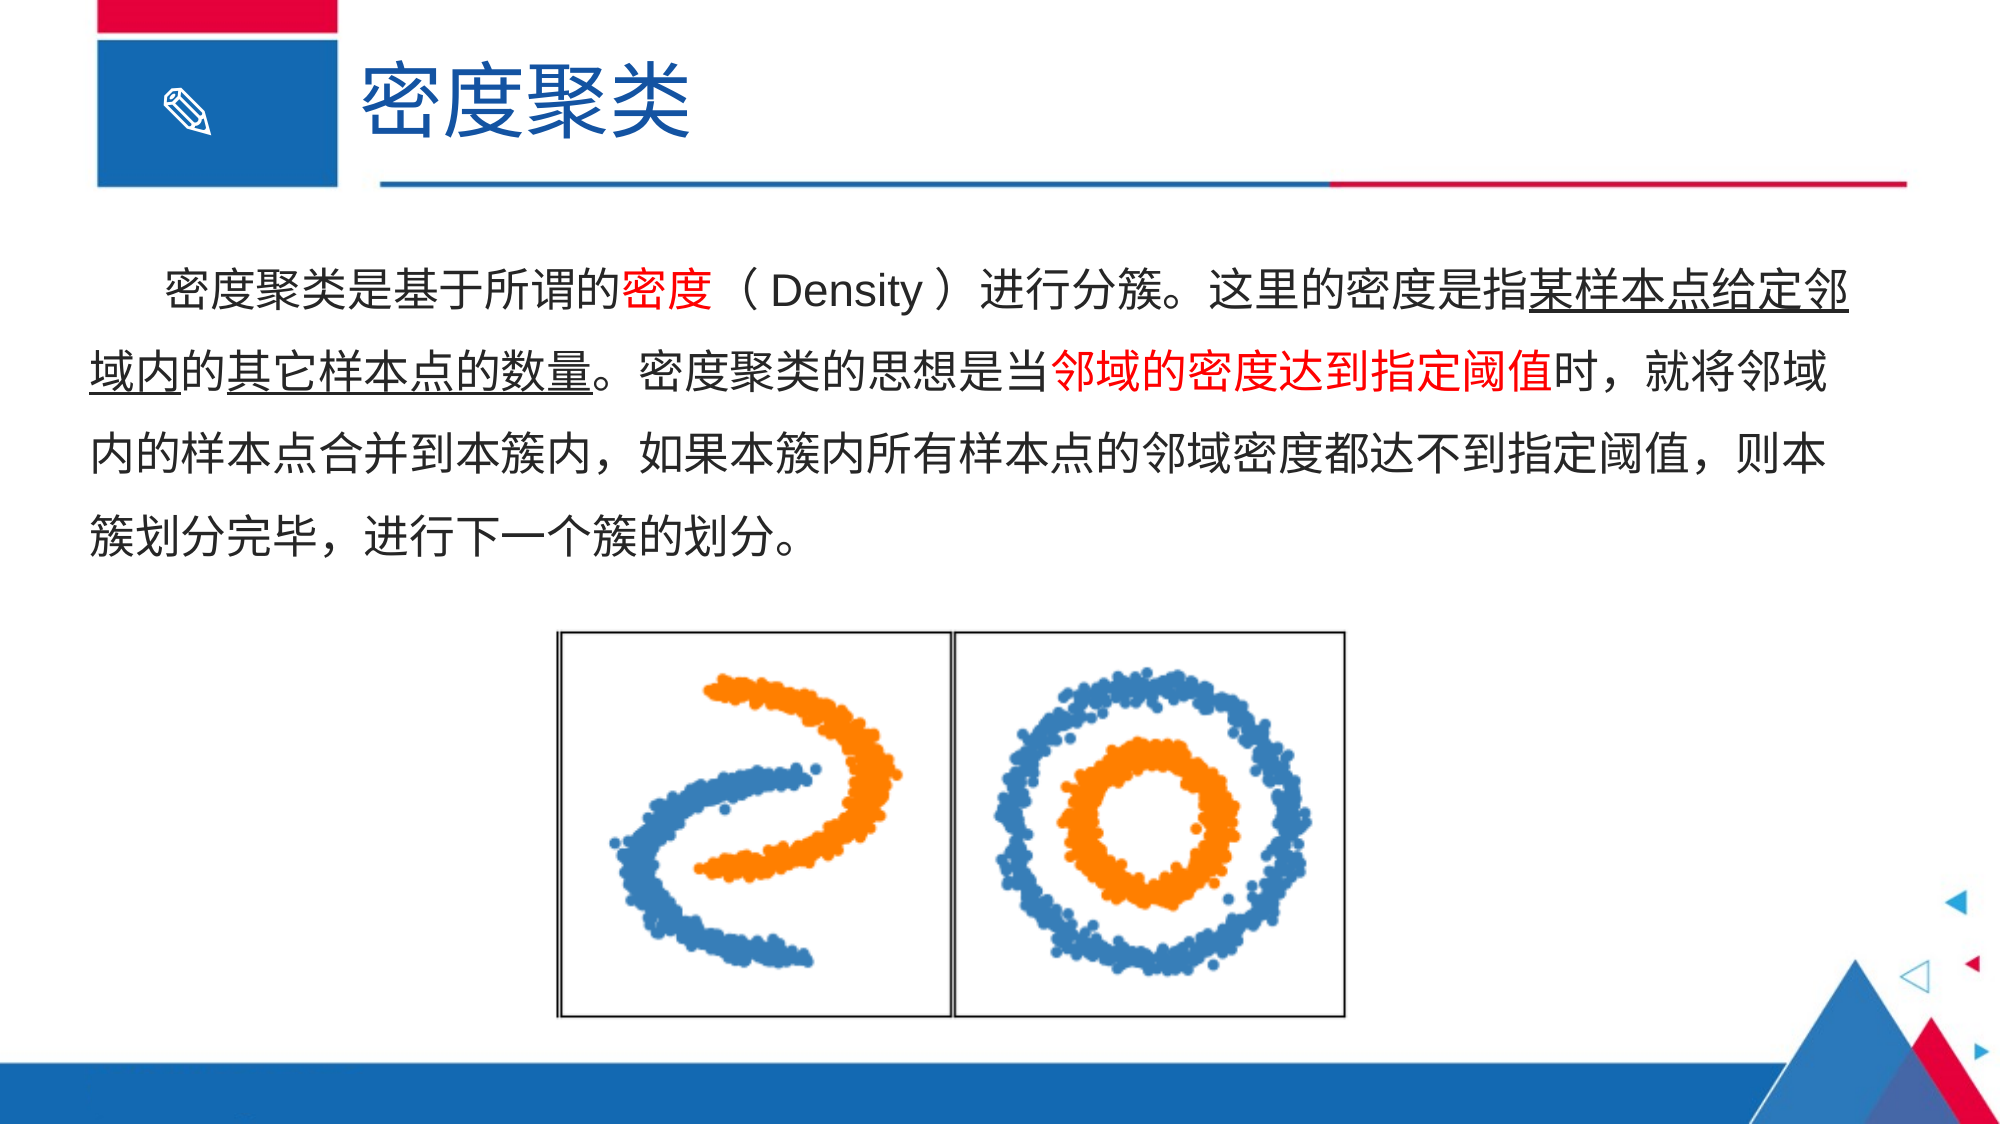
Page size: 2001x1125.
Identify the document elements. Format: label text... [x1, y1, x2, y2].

picture [0, 0, 2000, 1124]
text_box 密度聚类是基于所谓的密度（Density）进行分簇。这里的密度是指某样本点给定邻域内的其它样本点的数量。密度聚类的思想是当邻域的密度达到指定阈值时，就将邻域内的样本点合并到本簇内，如果本簇内所有样本点的邻域密度都达不到指定阈值，则本簇划分完毕，进行下一个簇的划分。 [74, 225, 1874, 1020]
title 密度聚类 [344, 51, 1413, 159]
